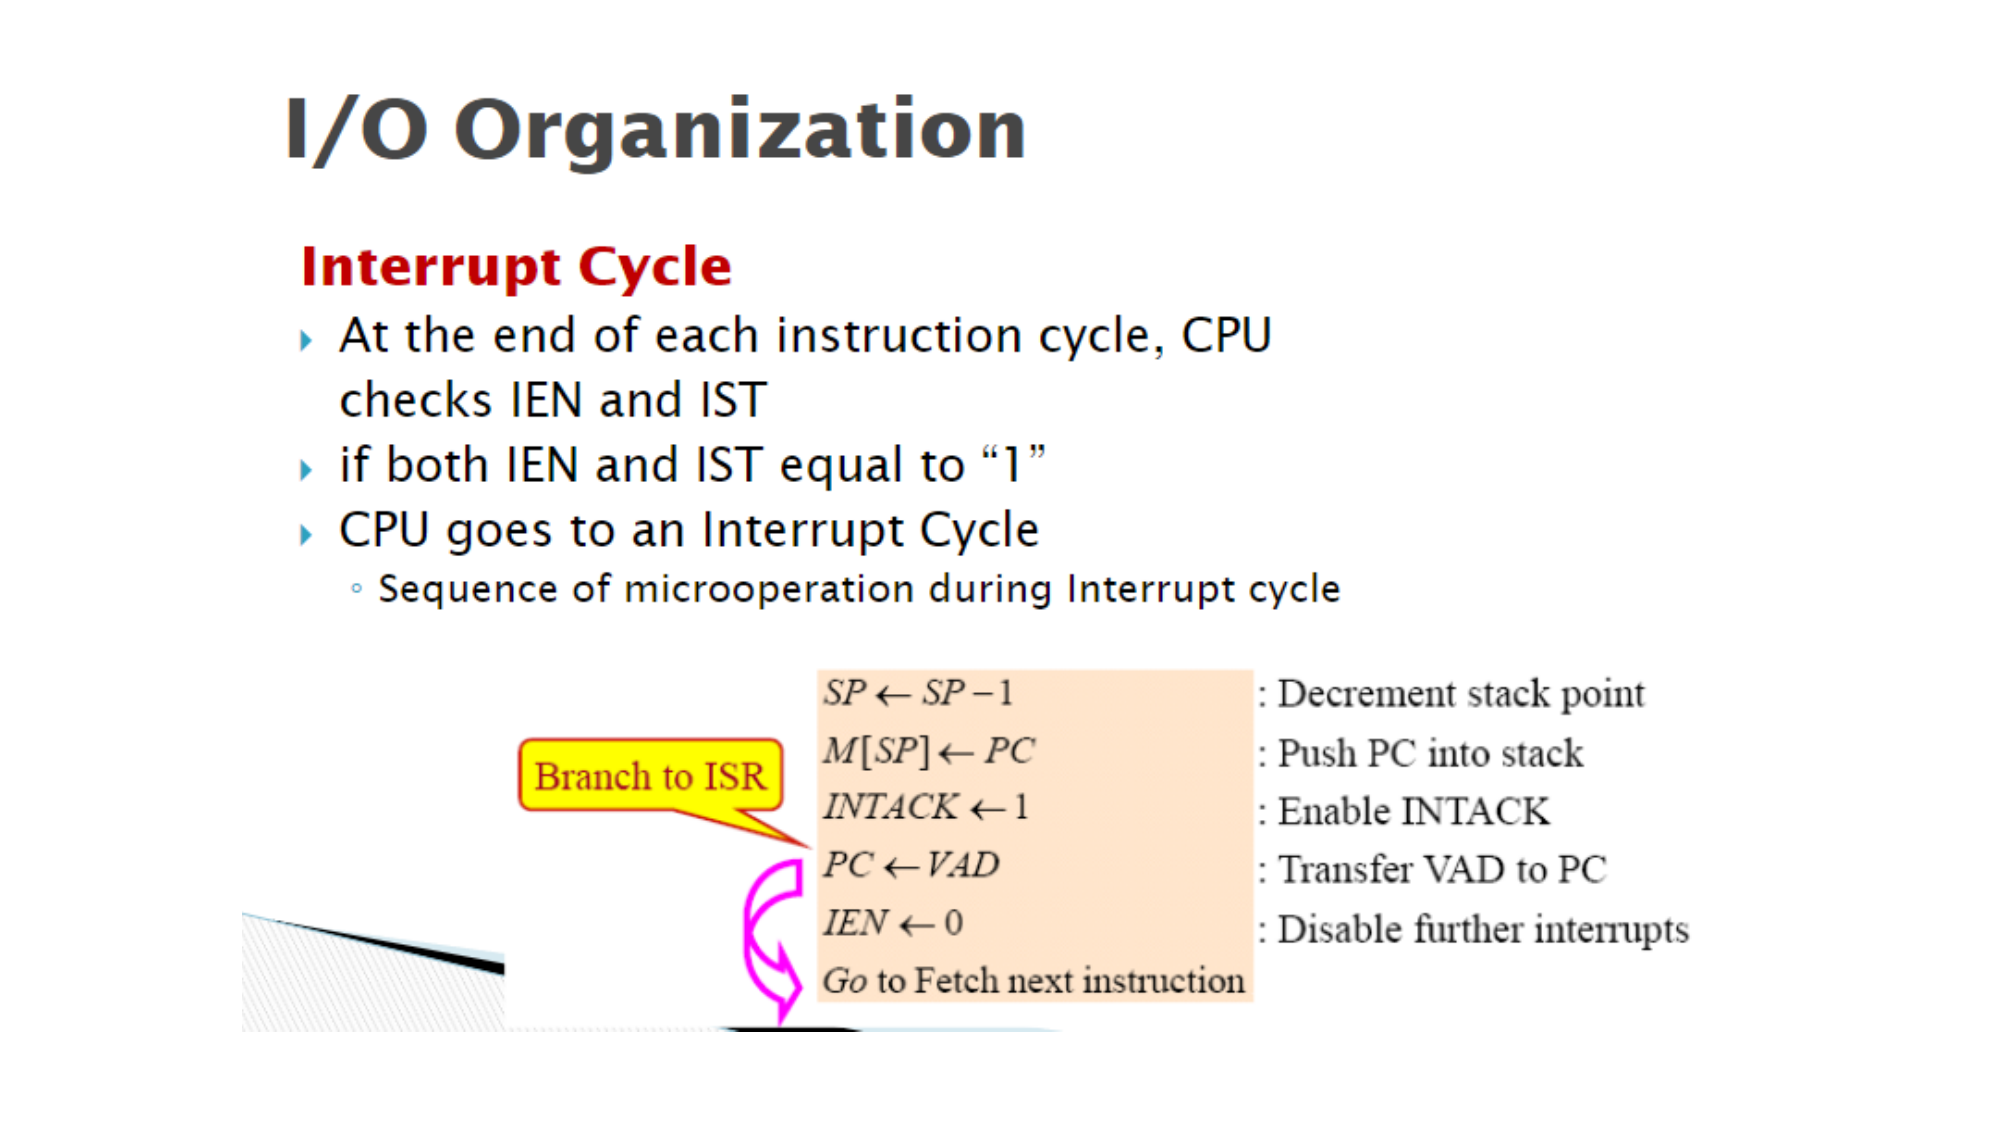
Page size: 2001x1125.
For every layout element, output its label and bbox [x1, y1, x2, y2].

picture [242, 56, 1751, 1032]
